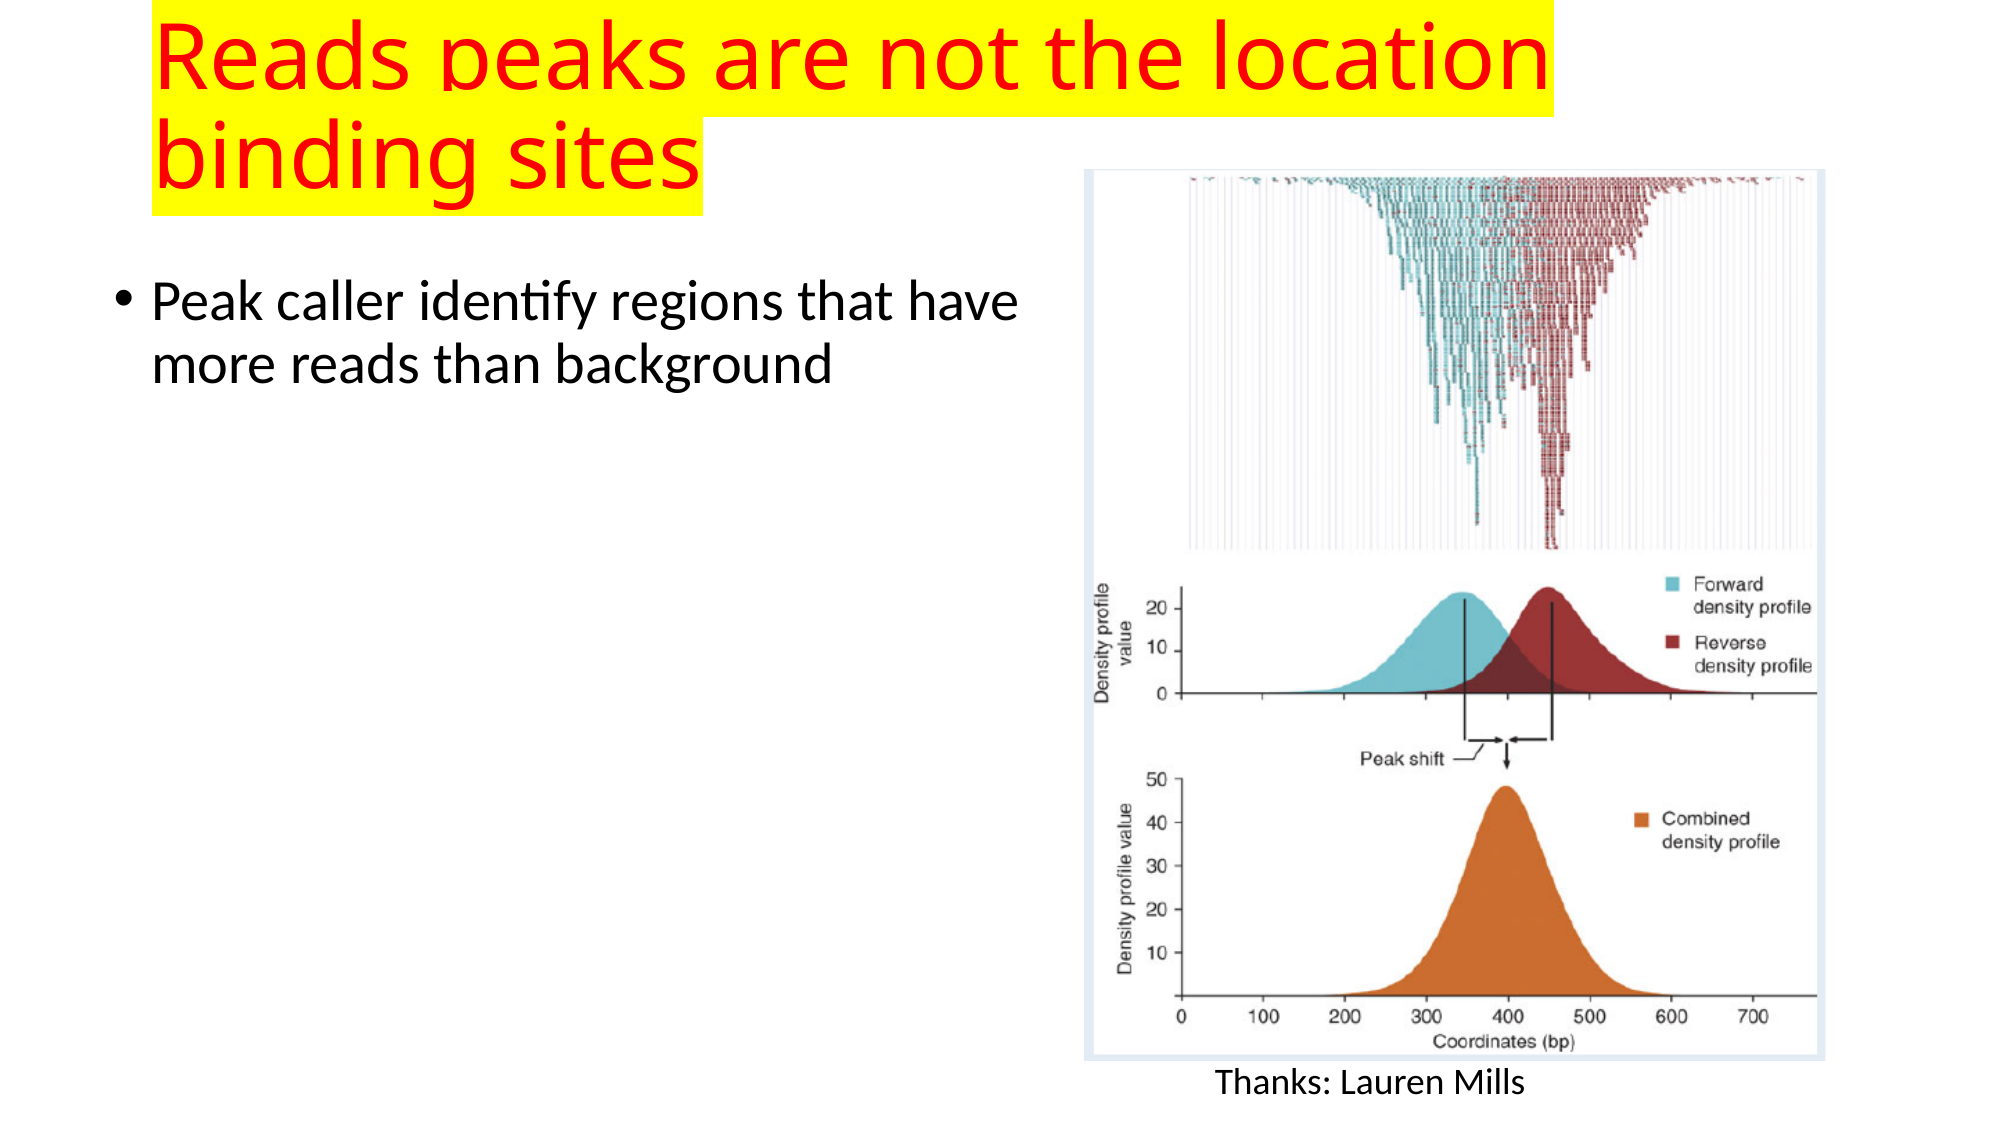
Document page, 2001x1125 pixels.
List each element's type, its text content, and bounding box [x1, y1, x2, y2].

list Peak caller identify regions that have more reads than background [98, 262, 1044, 483]
title Reads peaks are not the location binding sites [137, 50, 1863, 170]
text_box Thanks: Lauren Mills [1199, 1061, 1668, 1110]
picture [1083, 169, 1826, 1061]
